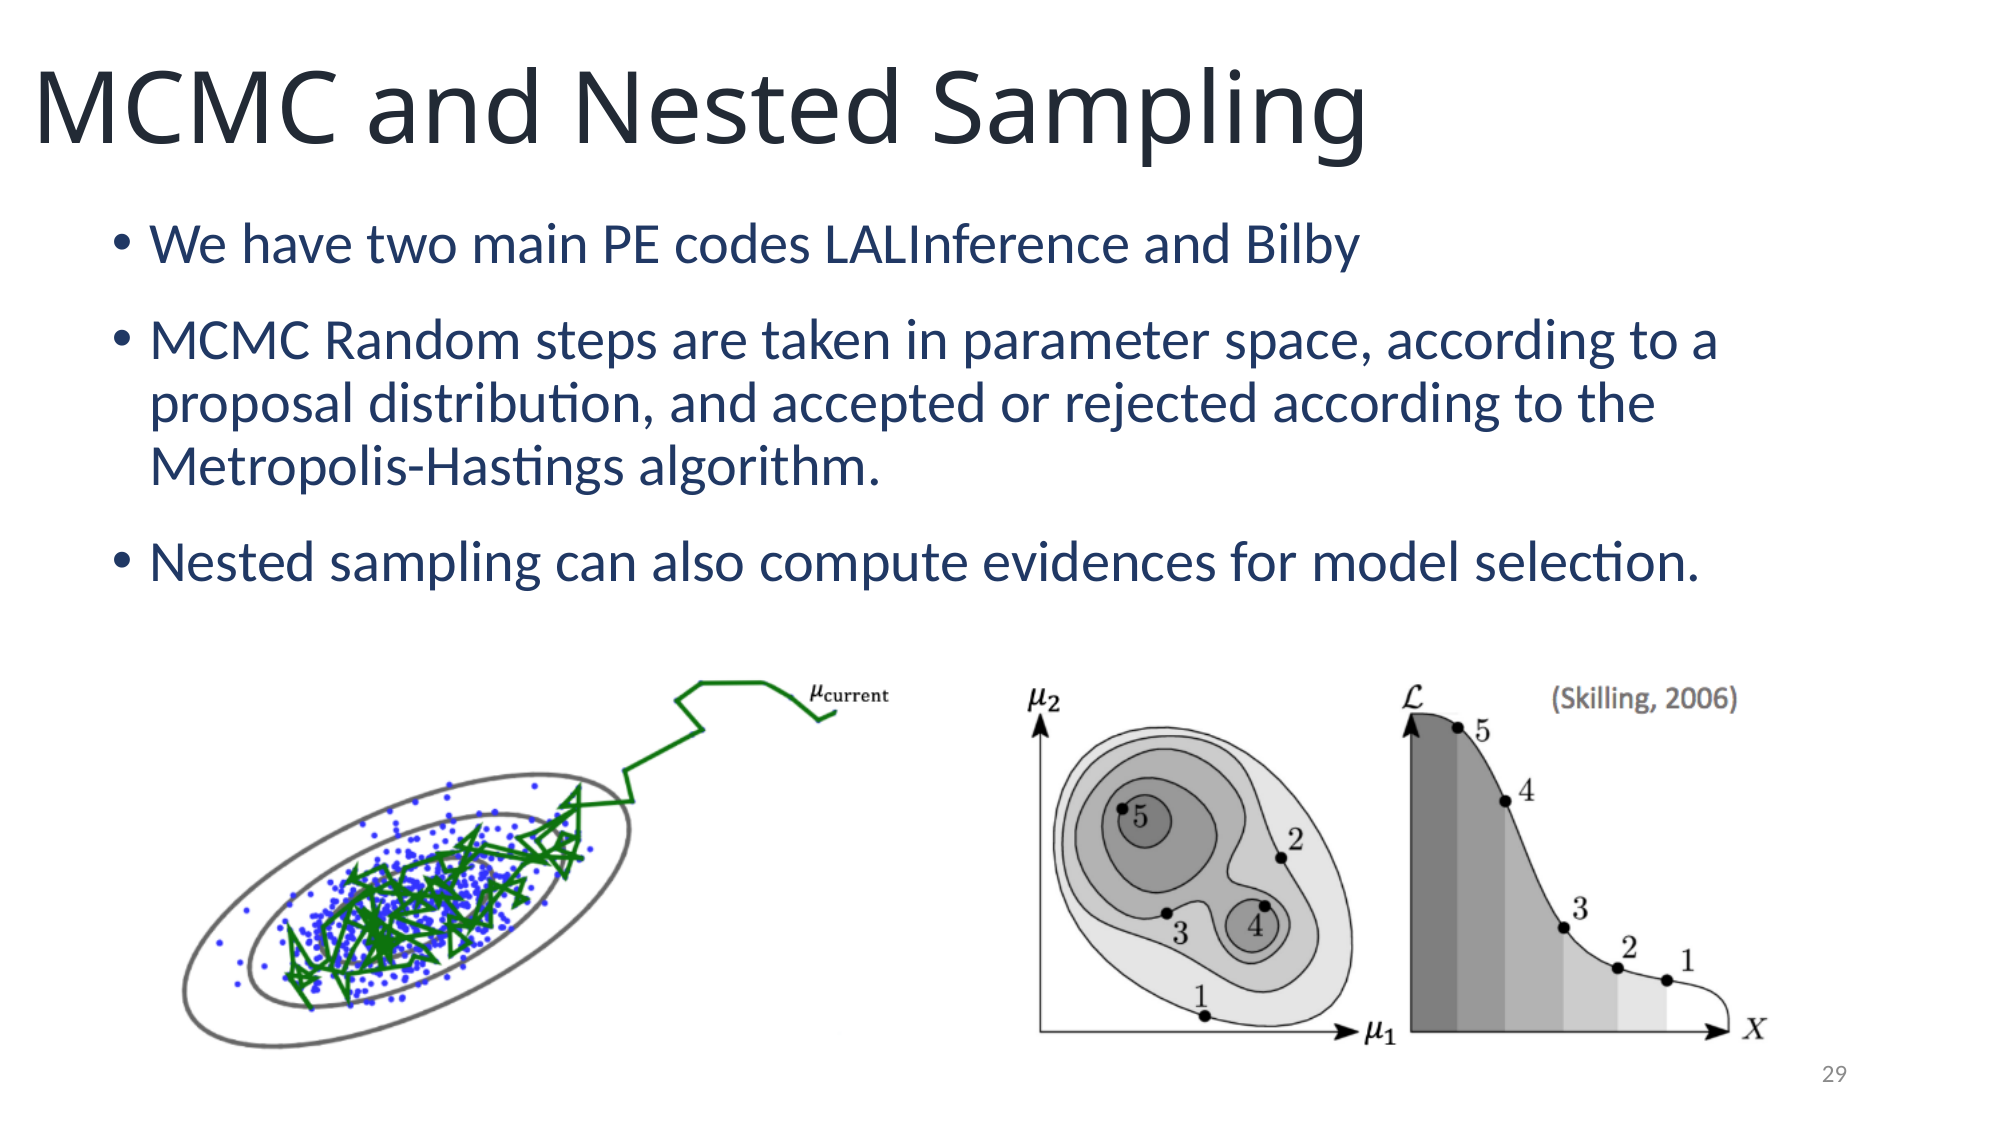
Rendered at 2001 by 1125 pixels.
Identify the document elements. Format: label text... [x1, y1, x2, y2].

list We have two main PE codes LALInference and Bilby MCMC Random steps are taken in parameter space, according to a proposal distribution, and accepted or rejected according to the Metropolis-Hastings algorithm. Nested sampling can also compute evidences for model selection. [96, 205, 1822, 920]
title MCMC and Nested Sampling [16, 3, 1742, 221]
slide_number 29 [1412, 1042, 1863, 1103]
picture [125, 671, 1794, 1073]
